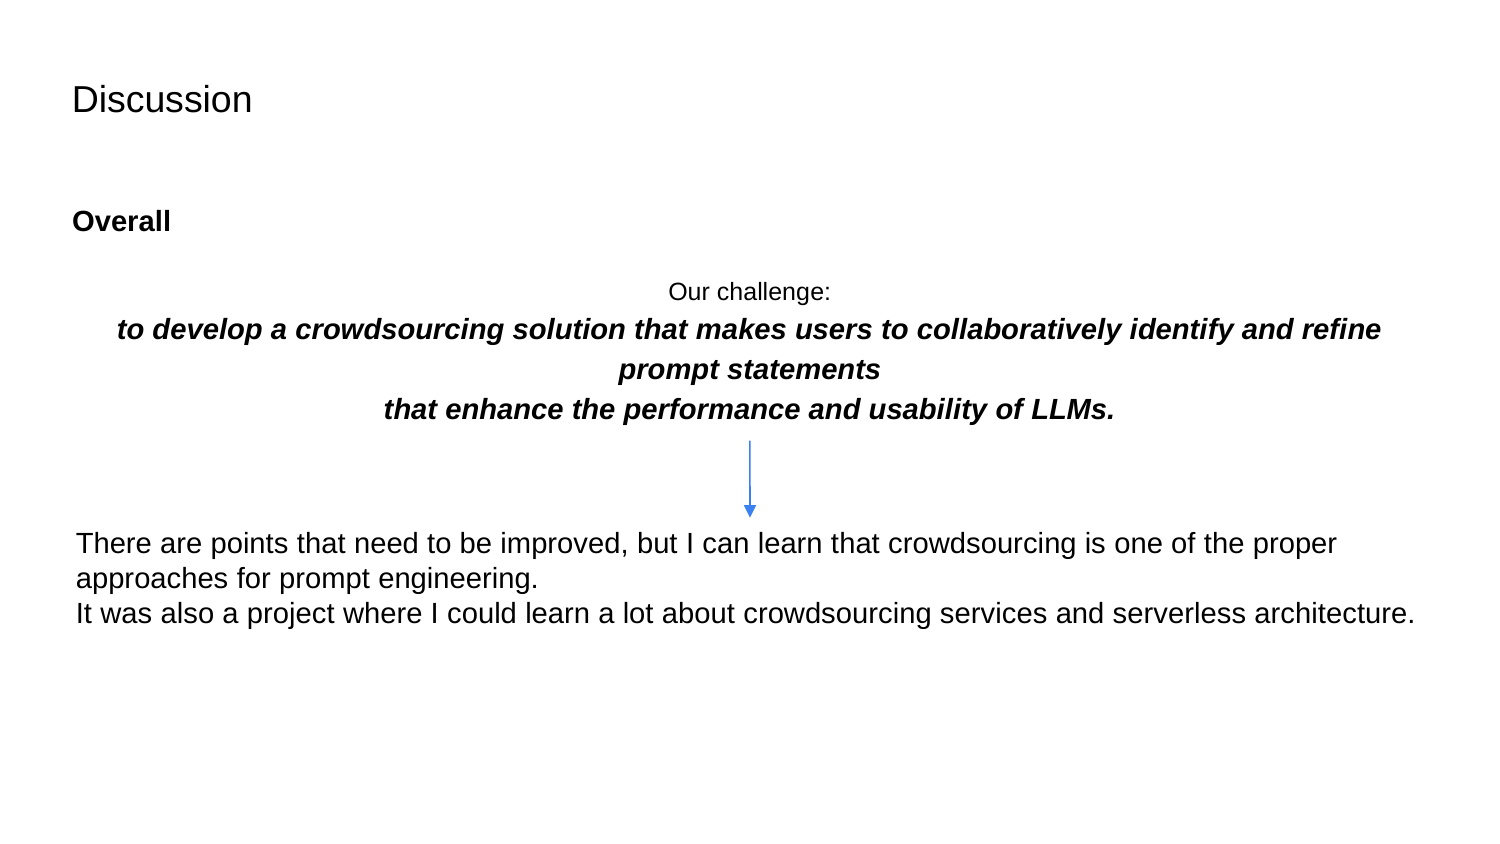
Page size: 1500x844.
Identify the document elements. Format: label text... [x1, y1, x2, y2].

text_box There are points that need to be improved, but I can learn that crowdsourcing is one of the proper approaches for prompt engineering. It was also a project where I could learn a lot about crowdsourcing services and serverless architecture. [61, 517, 1439, 638]
text_box Our challenge: to develop a crowdsourcing solution that makes users to collaboratively identify and refine prompt statements that enhance the performance and usability of LLMs. [65, 255, 1435, 441]
text_box Discussion [56, 59, 877, 135]
text_box Overall [57, 195, 187, 246]
